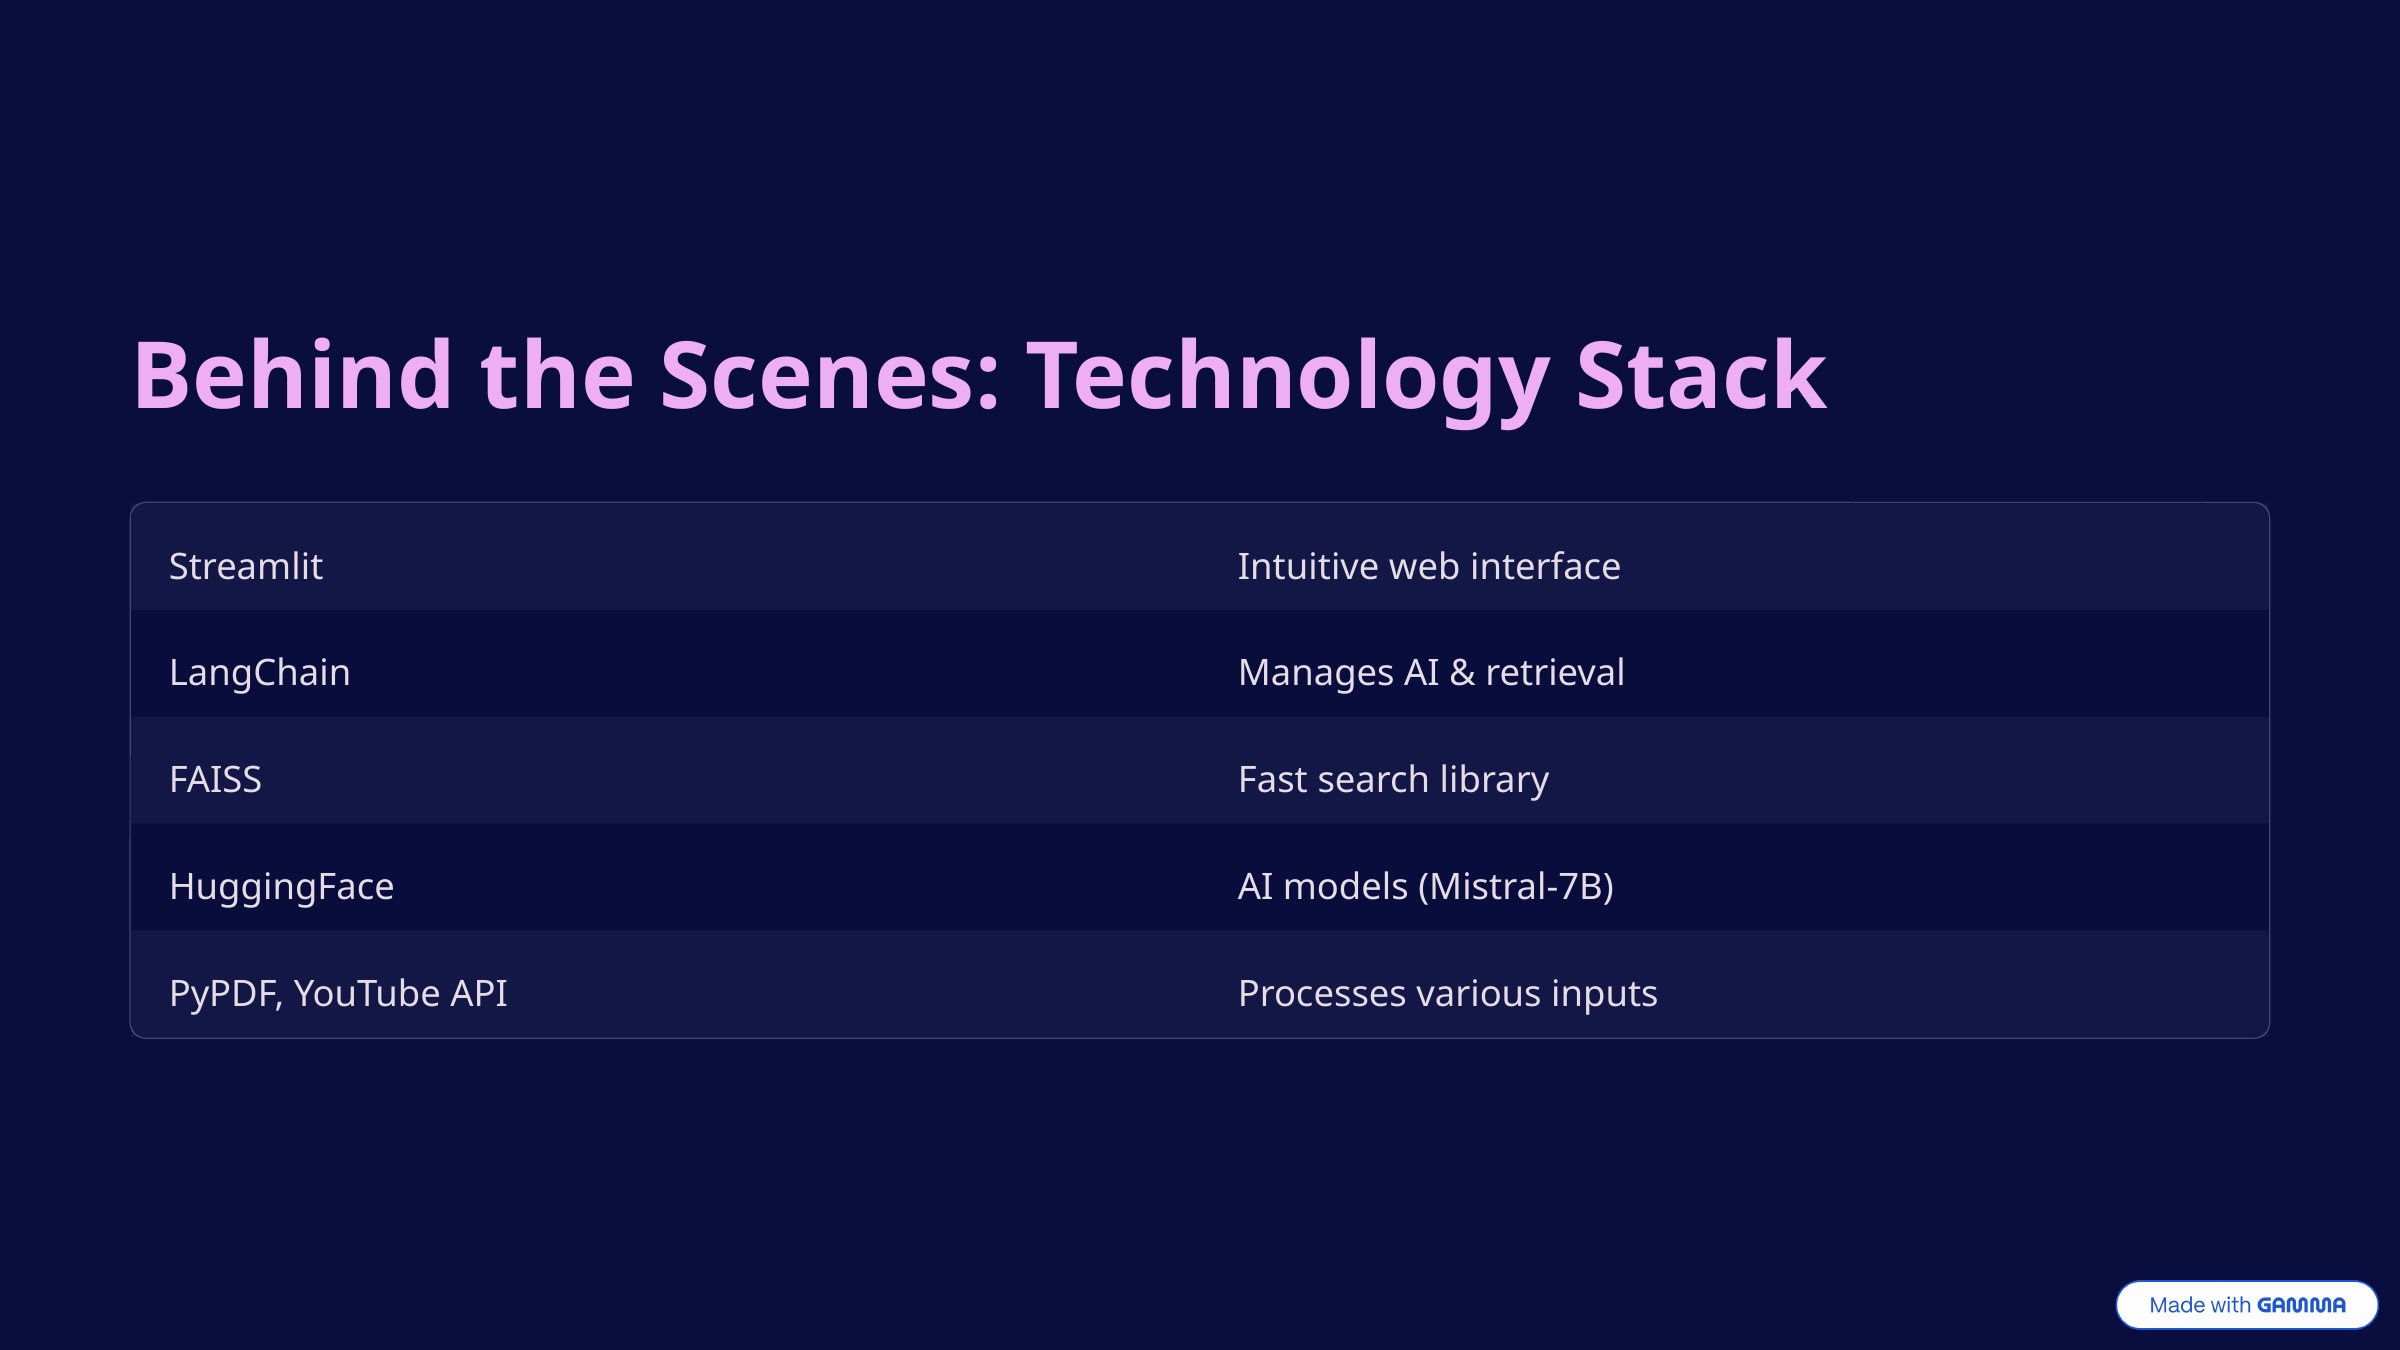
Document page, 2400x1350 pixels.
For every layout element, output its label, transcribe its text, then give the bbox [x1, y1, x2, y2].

text_box AI models (Mistral-7B) [1237, 847, 2232, 907]
text_box [131, 503, 2269, 610]
text_box HuggingFace [168, 847, 1163, 907]
text_box PyPDF, YouTube API [168, 953, 1163, 1014]
text_box [131, 930, 2269, 1037]
text_box FAISS [168, 740, 1163, 800]
picture [2106, 1271, 2389, 1339]
text_box [131, 716, 2269, 823]
text_box [131, 610, 2269, 716]
text_box Streamlit [168, 527, 1163, 587]
text_box Intuitive web interface [1237, 527, 2232, 587]
text_box [131, 823, 2269, 930]
text_box Manages AI & retrieval [1237, 633, 2232, 694]
text_box Fast search library [1237, 740, 2232, 800]
text_box Processes various inputs [1237, 953, 2232, 1014]
text_box Behind the Scenes: Technology Stack [130, 311, 1844, 428]
text_box LangChain [168, 633, 1163, 694]
